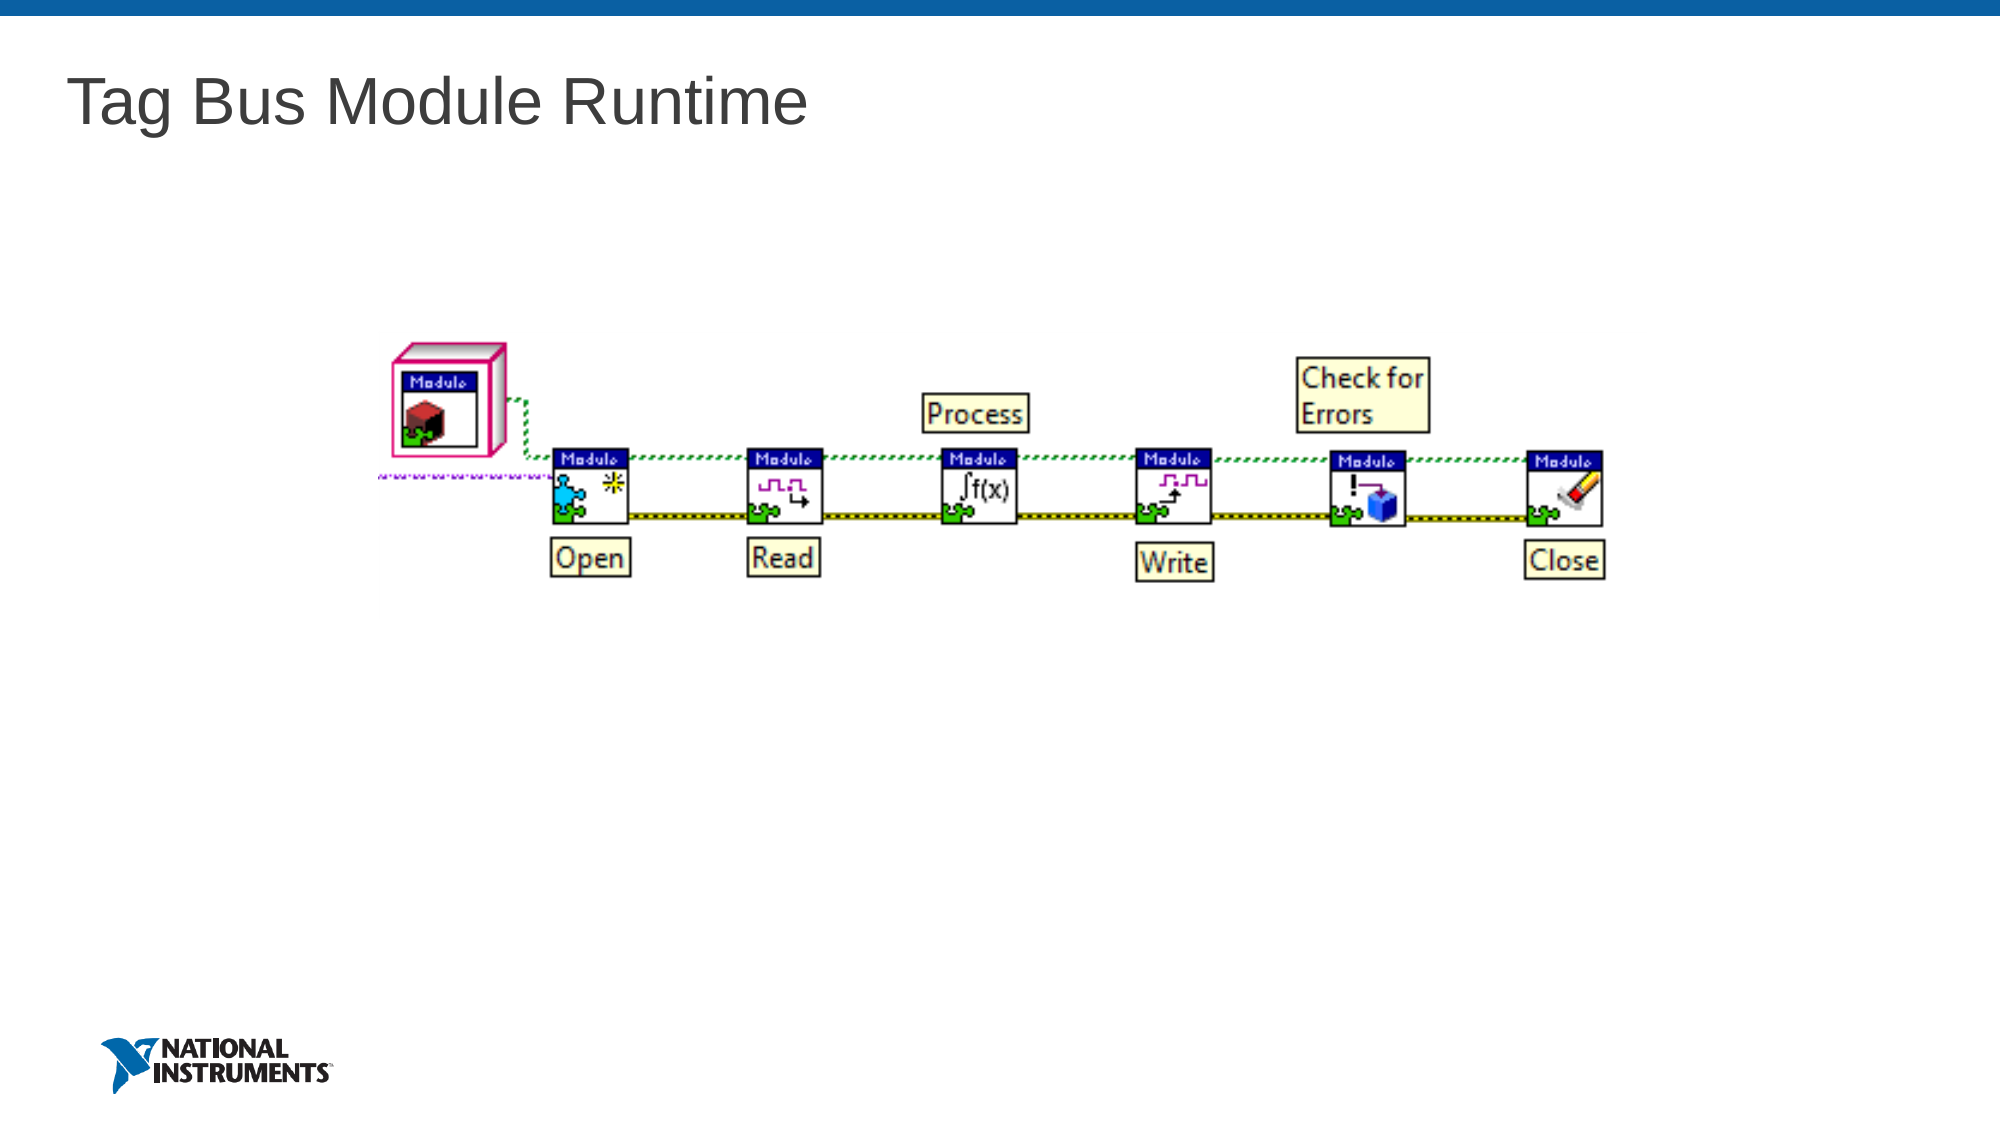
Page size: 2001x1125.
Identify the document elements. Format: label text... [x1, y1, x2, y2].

title Tag Bus Module Runtime [66, 23, 1904, 182]
picture [378, 331, 1647, 619]
